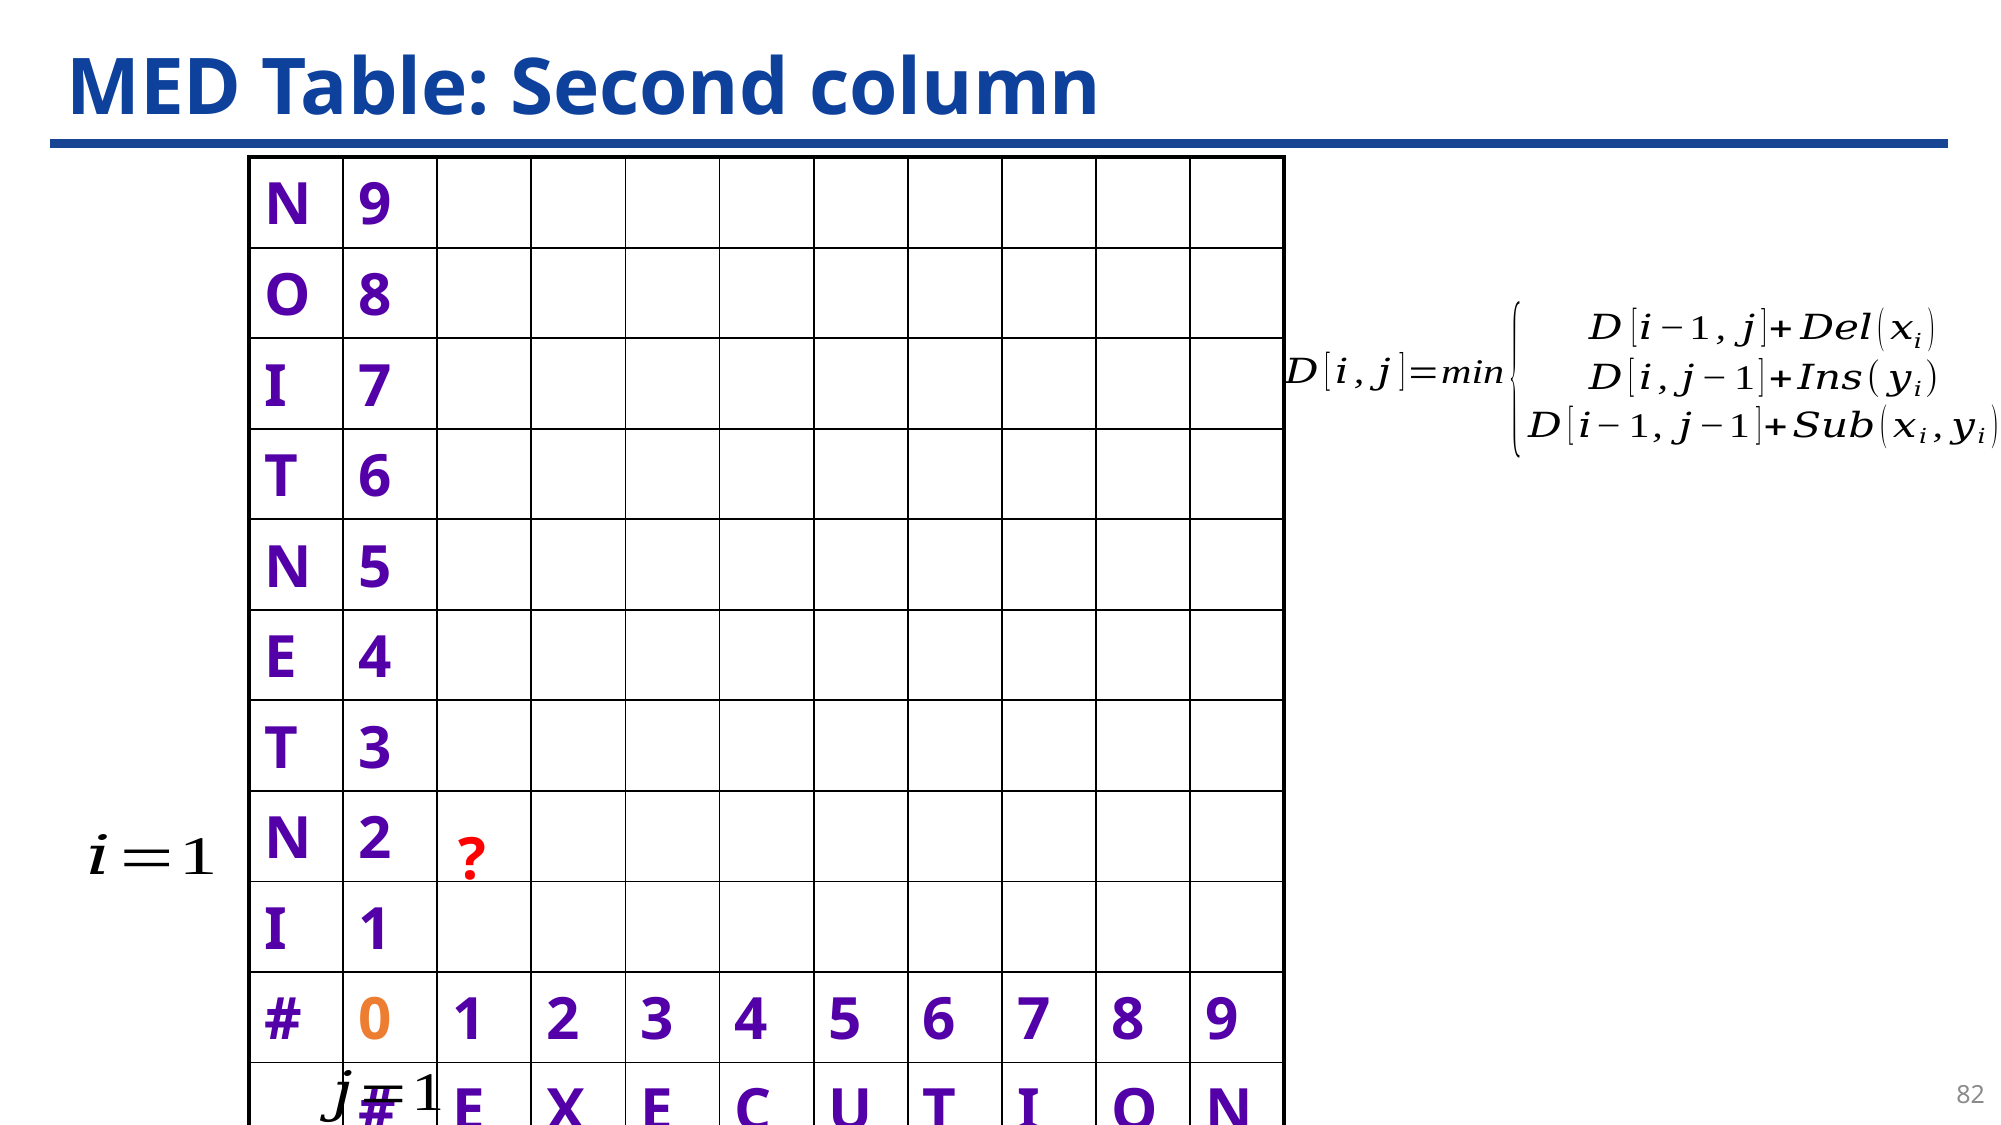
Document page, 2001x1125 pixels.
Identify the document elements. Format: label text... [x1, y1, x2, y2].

table_header [1003, 159, 1095, 247]
table_cell [1191, 520, 1282, 609]
table_cell 3 [626, 973, 719, 1062]
table_cell [909, 249, 1001, 337]
table_cell [720, 520, 813, 609]
table_cell [1097, 792, 1189, 881]
table_cell [1191, 430, 1282, 518]
table_cell [909, 520, 1001, 609]
table_cell 9 [1191, 973, 1282, 1062]
table_cell [438, 792, 530, 881]
table_cell [1097, 520, 1189, 609]
text_box ? [444, 813, 527, 899]
table_cell [438, 249, 530, 337]
table_cell N [251, 792, 342, 881]
table_cell [720, 249, 813, 337]
table_cell # [344, 1063, 436, 1125]
table_cell C [720, 1063, 813, 1125]
table_cell 8 [344, 249, 436, 337]
table_cell [626, 792, 719, 881]
table_cell [438, 611, 530, 699]
table_header [1191, 159, 1282, 247]
table_cell [1003, 701, 1095, 790]
table_cell [909, 882, 1001, 971]
table_header N [251, 159, 342, 247]
table_cell 5 [815, 973, 907, 1062]
table_cell [532, 339, 625, 428]
table_cell [532, 882, 625, 971]
table_cell [1191, 792, 1282, 881]
table_cell 4 [344, 611, 436, 699]
table_cell [1191, 339, 1282, 428]
table_cell 8 [1097, 973, 1189, 1062]
table_cell [815, 430, 907, 518]
table_cell [251, 1063, 342, 1125]
table_cell [815, 792, 907, 881]
table_cell [815, 701, 907, 790]
table_cell [438, 701, 530, 790]
table_cell [1191, 882, 1282, 971]
table_cell O [1097, 1063, 1189, 1125]
table_cell [909, 430, 1001, 518]
table_cell [720, 792, 813, 881]
table_cell 2 [344, 792, 436, 881]
table_cell [532, 701, 625, 790]
table_cell [815, 249, 907, 337]
table_header [909, 159, 1001, 247]
table_cell 5 [344, 520, 436, 609]
table_header [1097, 159, 1189, 247]
table_cell [1097, 249, 1189, 337]
table_cell [1191, 249, 1282, 337]
table_cell E [438, 1063, 530, 1125]
table_cell [1191, 701, 1282, 790]
table_cell T [251, 430, 342, 518]
table_cell [815, 882, 907, 971]
table_cell 1 [438, 973, 530, 1062]
table_cell 6 [344, 430, 436, 518]
table_cell N [1191, 1063, 1282, 1125]
table_cell [626, 520, 719, 609]
table_cell N [251, 520, 342, 609]
table_cell [815, 611, 907, 699]
table_header 9 [344, 159, 436, 247]
table_cell [438, 339, 530, 428]
table_cell [1003, 249, 1095, 337]
table_cell [909, 339, 1001, 428]
table_cell [1003, 339, 1095, 428]
table_cell T [909, 1063, 1001, 1125]
table_cell [626, 882, 719, 971]
table_cell [815, 339, 907, 428]
table_cell [909, 611, 1001, 699]
table_cell [532, 611, 625, 699]
table_cell [1003, 611, 1095, 699]
table_cell 3 [344, 701, 436, 790]
table_cell 1 [344, 882, 436, 971]
table_cell [626, 339, 719, 428]
table_cell [1097, 339, 1189, 428]
table_cell [626, 611, 719, 699]
table_cell [532, 430, 625, 518]
table_cell I [251, 882, 342, 971]
table_cell [1097, 882, 1189, 971]
table_cell O [251, 249, 342, 337]
table_cell [1003, 430, 1095, 518]
table_cell [1097, 701, 1189, 790]
table_cell [909, 792, 1001, 881]
table_cell [626, 249, 719, 337]
table_cell [532, 249, 625, 337]
table_cell [720, 701, 813, 790]
table_cell [720, 882, 813, 971]
table_cell [720, 339, 813, 428]
table_cell [1191, 611, 1282, 699]
table_cell [626, 430, 719, 518]
table_cell 0 [344, 973, 436, 1062]
title MED Table: Second column [51, 39, 1947, 140]
table_header [720, 159, 813, 247]
table_cell I [1003, 1063, 1095, 1125]
table_header [438, 159, 530, 247]
table_cell 7 [344, 339, 436, 428]
table_header [532, 159, 625, 247]
table_cell 7 [1003, 973, 1095, 1062]
table_cell E [626, 1063, 719, 1125]
table_cell # [251, 973, 342, 1062]
table_cell T [251, 701, 342, 790]
table_cell [1097, 430, 1189, 518]
table_cell [438, 430, 530, 518]
table_cell [909, 701, 1001, 790]
slide_number 82 [1899, 1065, 2000, 1125]
table_cell [815, 520, 907, 609]
table_cell [438, 520, 530, 609]
table_header [815, 159, 907, 247]
table_cell E [251, 611, 342, 699]
table_cell [1003, 520, 1095, 609]
table_cell 4 [720, 973, 813, 1062]
table_cell [720, 430, 813, 518]
table_header [626, 159, 719, 247]
table_cell [438, 882, 530, 971]
table_cell X [532, 1063, 625, 1125]
table_cell [626, 701, 719, 790]
table_cell [532, 520, 625, 609]
table_cell [532, 792, 625, 881]
table_cell 2 [532, 973, 625, 1062]
table_cell [1003, 792, 1095, 881]
table_cell [1097, 611, 1189, 699]
table_cell 6 [909, 973, 1001, 1062]
table_cell U [815, 1063, 907, 1125]
table_cell [1003, 882, 1095, 971]
table_cell [720, 611, 813, 699]
table_cell I [251, 339, 342, 428]
